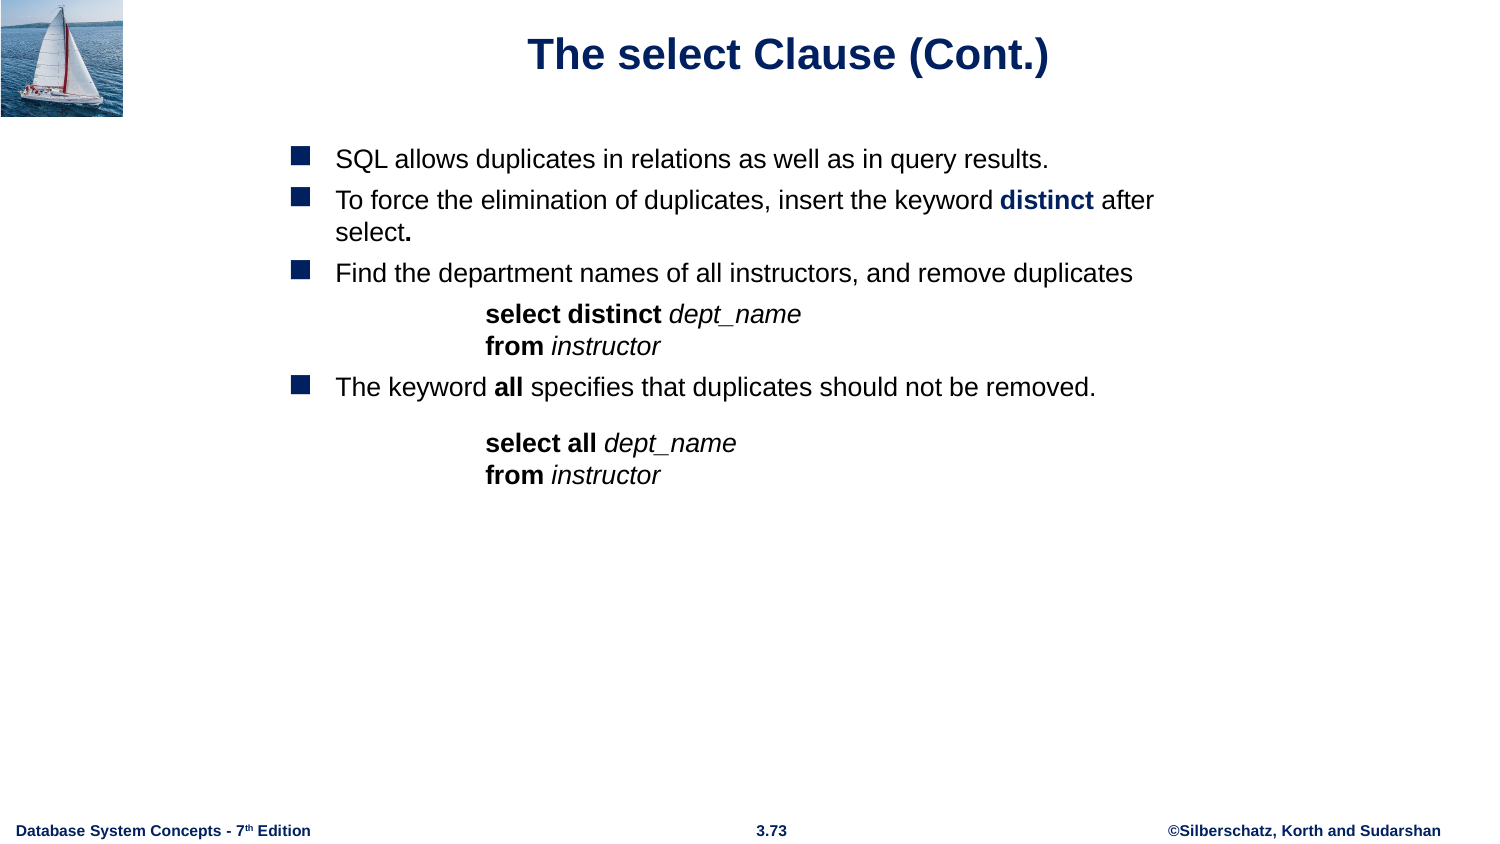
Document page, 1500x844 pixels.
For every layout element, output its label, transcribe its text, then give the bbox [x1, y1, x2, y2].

list SQL allows duplicates in relations as well as in query results. To force the elimination of duplicates, insert the keyword distinct after select. Find the department names of all instructors, and remove duplicates select distinct dept_name from instructor The keyword all specifies that duplicates should not be removed. select all dept_name from instructor [282, 136, 1216, 737]
picture [0, 0, 123, 117]
title The select Clause (Cont.) [125, 14, 1452, 90]
